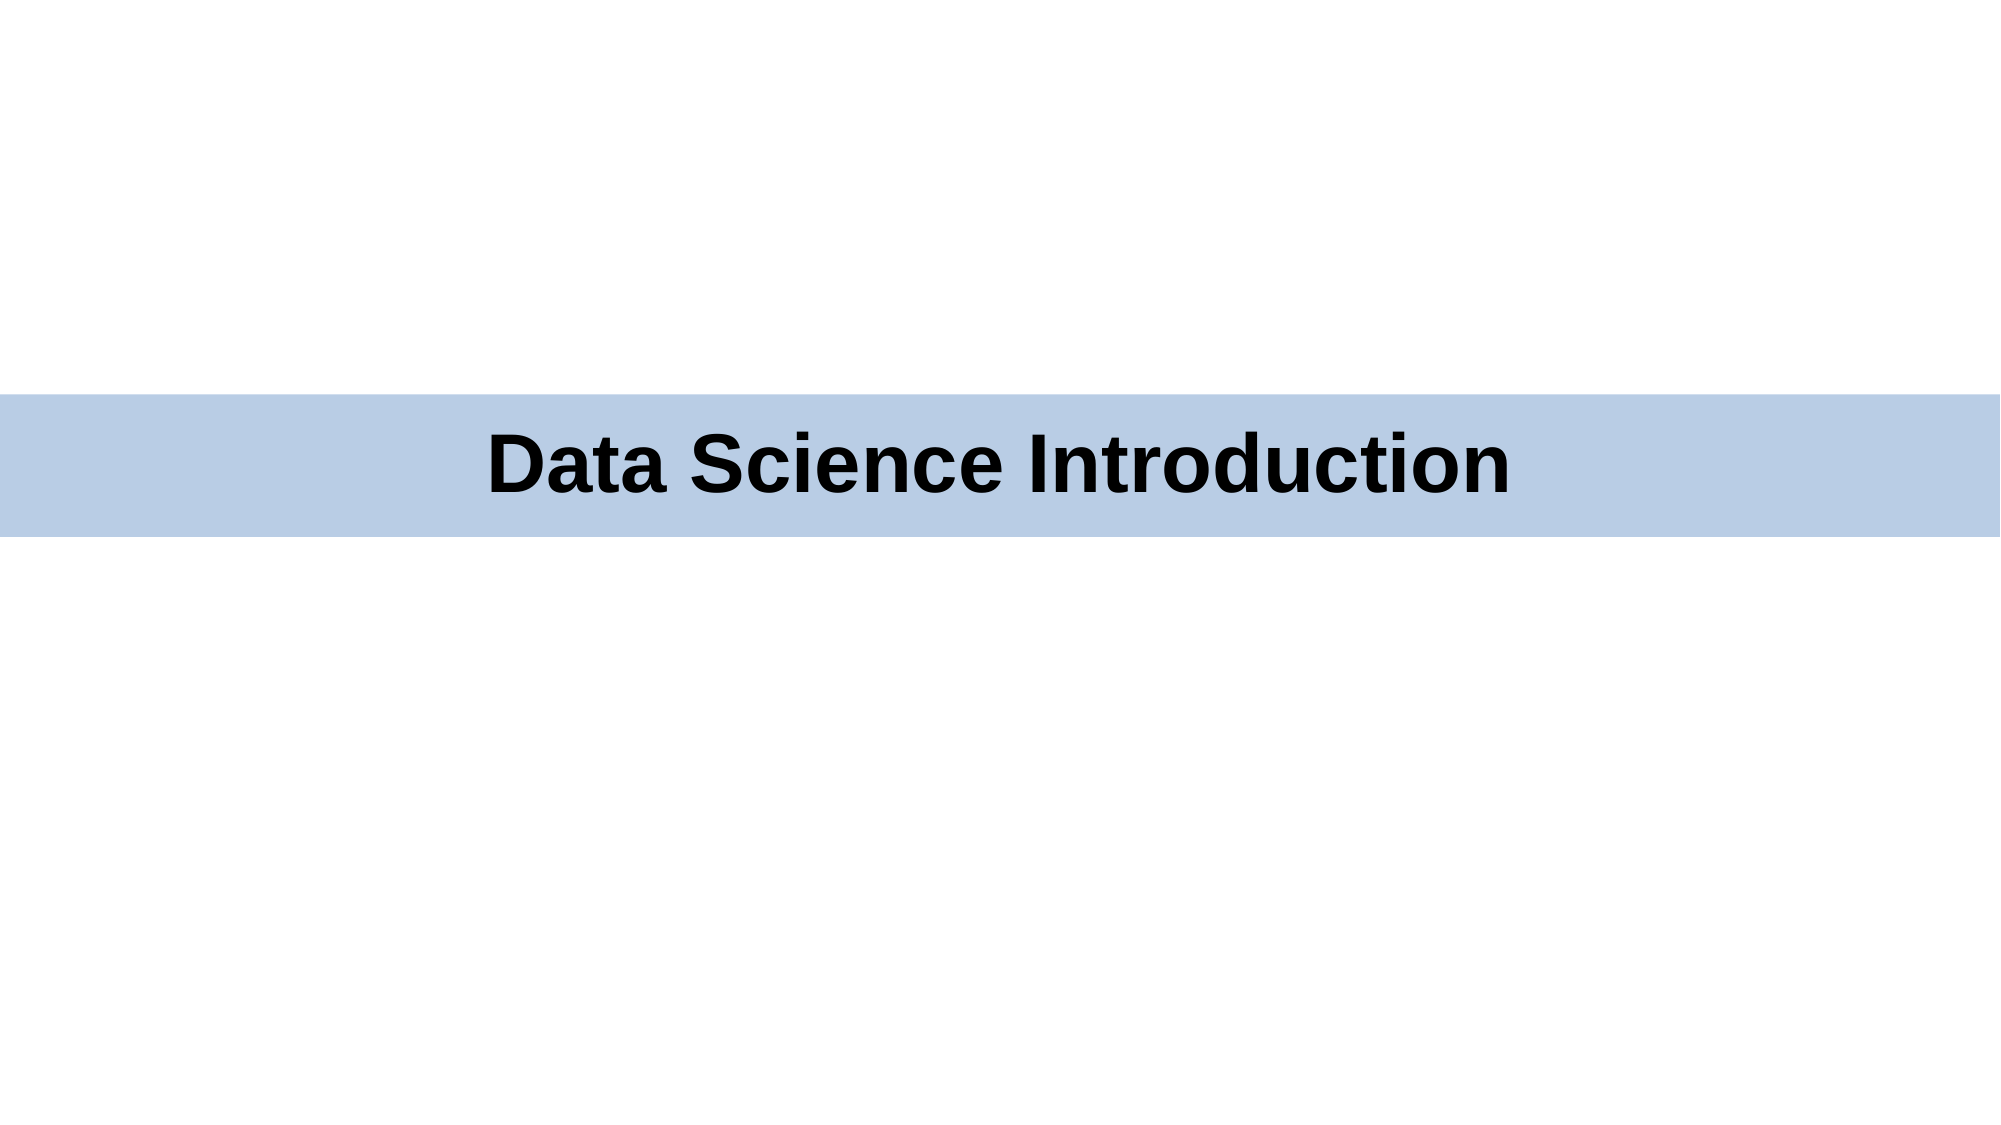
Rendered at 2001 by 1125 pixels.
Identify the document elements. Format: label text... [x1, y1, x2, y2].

title Data Science Introduction [0, 394, 2000, 537]
